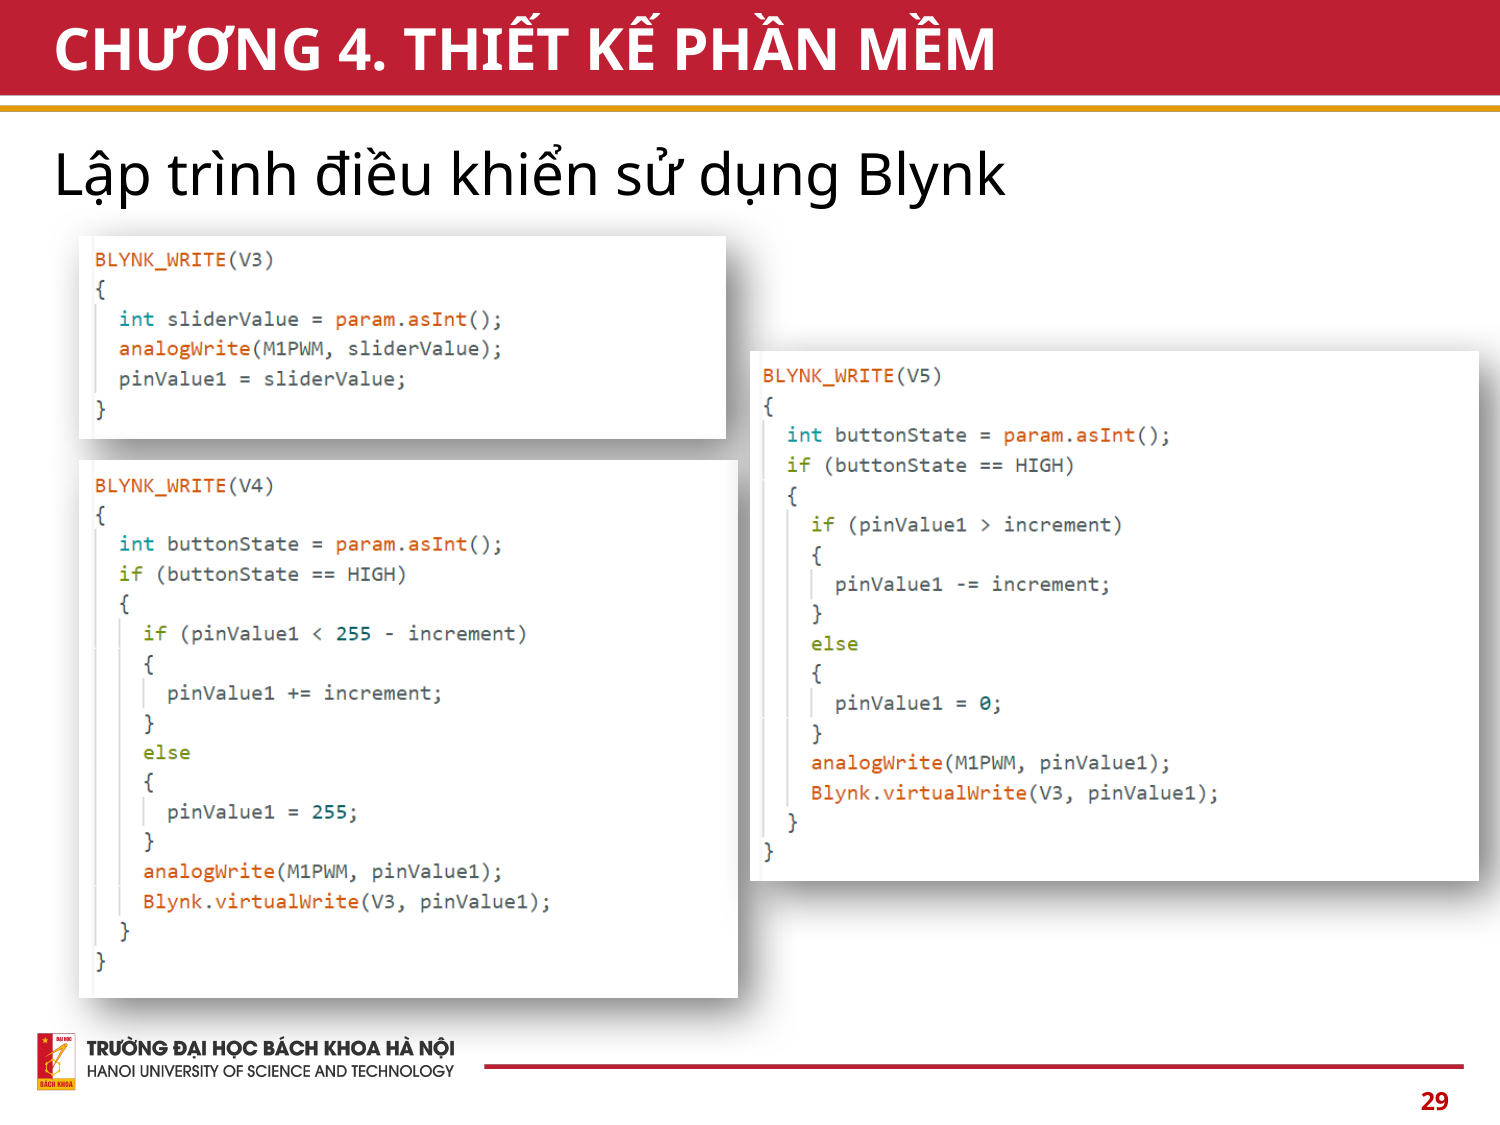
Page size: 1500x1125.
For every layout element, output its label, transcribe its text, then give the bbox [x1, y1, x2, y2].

slide_number 29 [1126, 1078, 1464, 1125]
title CHƯƠNG 4. THIẾT KẾ PHẦN MỀM [38, 12, 1462, 87]
picture [0, 0, 1500, 1125]
list Lập trình điều khiển sử dụng Blynk [38, 138, 1462, 1008]
